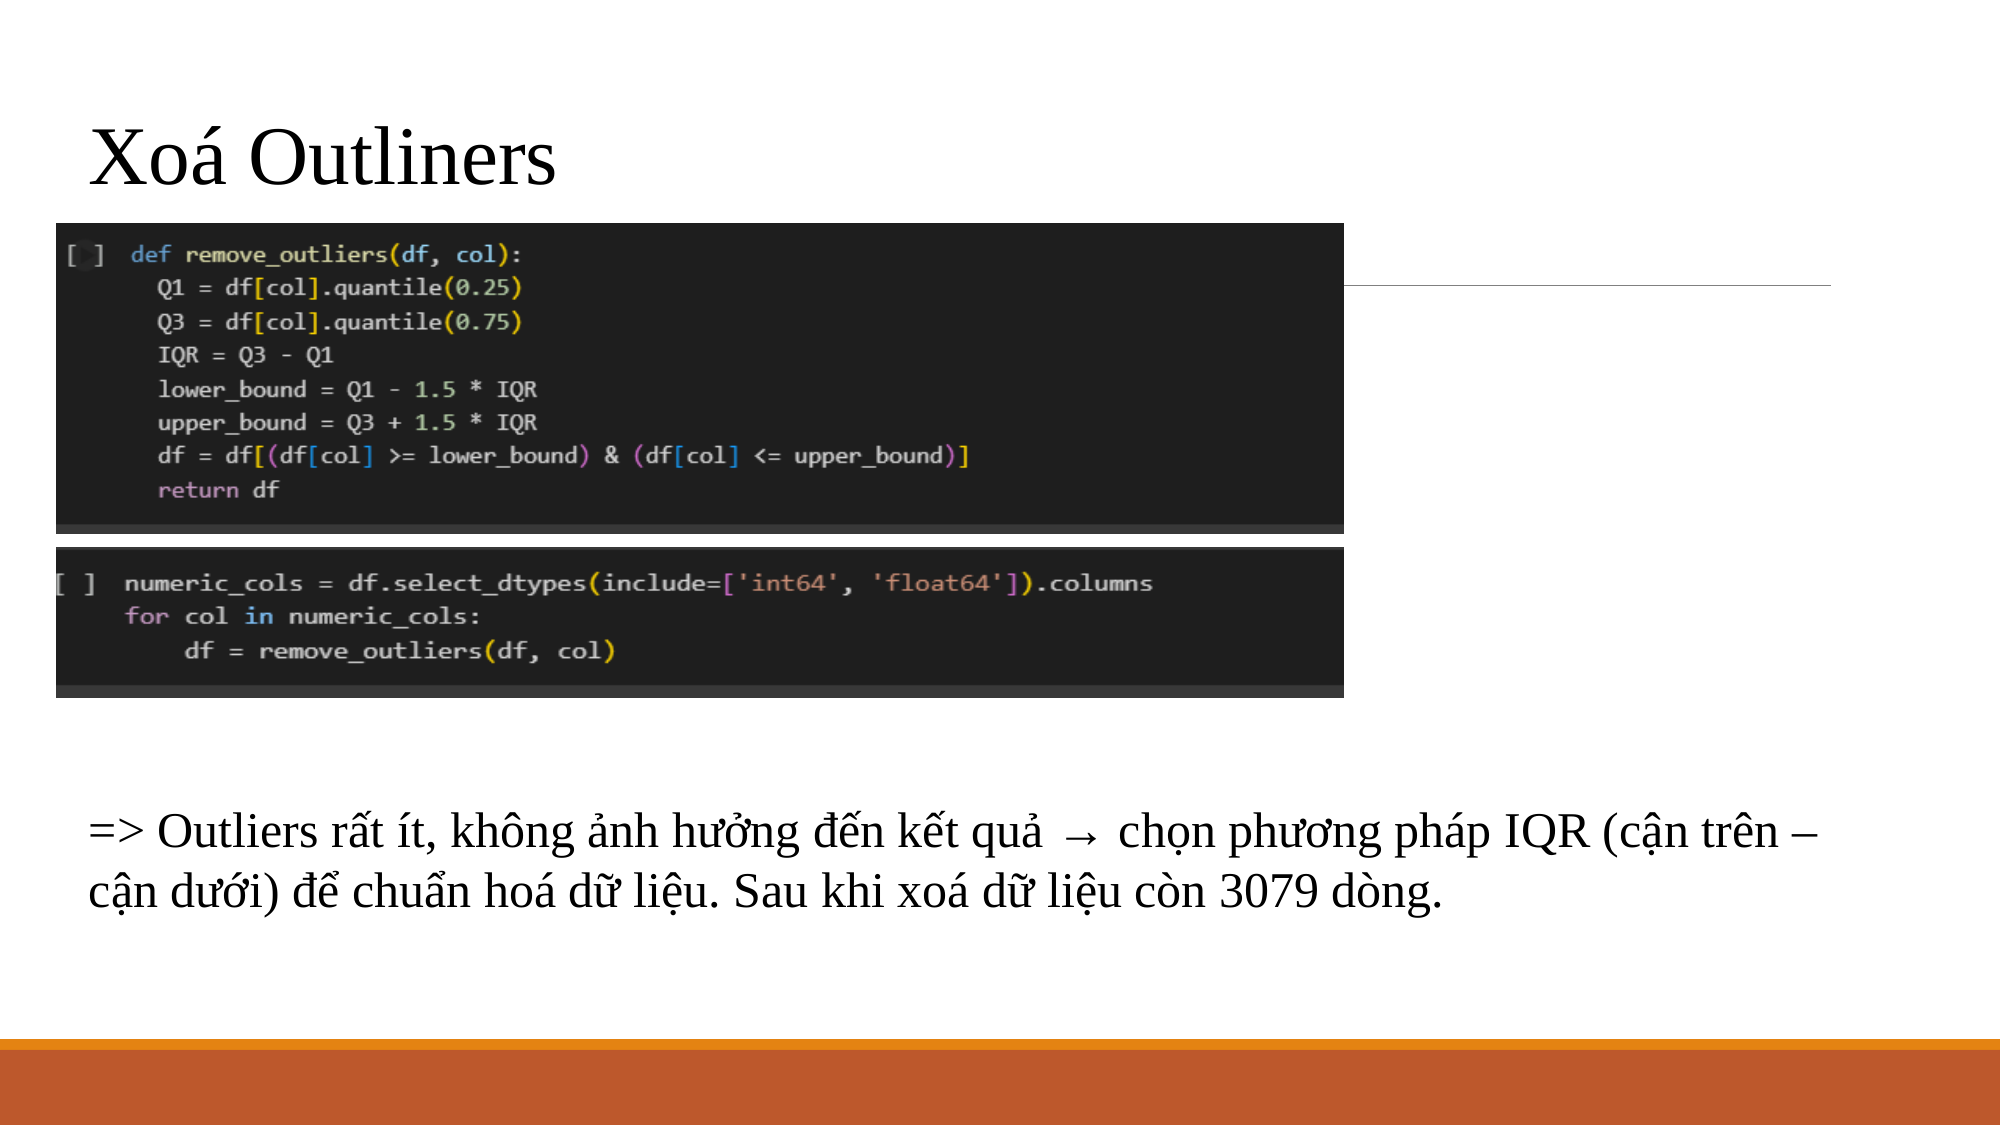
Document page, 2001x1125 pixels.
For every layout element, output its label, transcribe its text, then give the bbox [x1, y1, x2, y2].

text_box Xoá Outliners [74, 93, 1892, 209]
text_box => Outliers rất ít, không ảnh hưởng đến kết quả → chọn phương pháp IQR (cận trên – cận dưới) để chuẩn hoá dữ liệu. Sau khi xoá dữ liệu còn 3079 dòng. [74, 790, 1892, 925]
picture [55, 223, 1345, 534]
picture [55, 547, 1345, 699]
